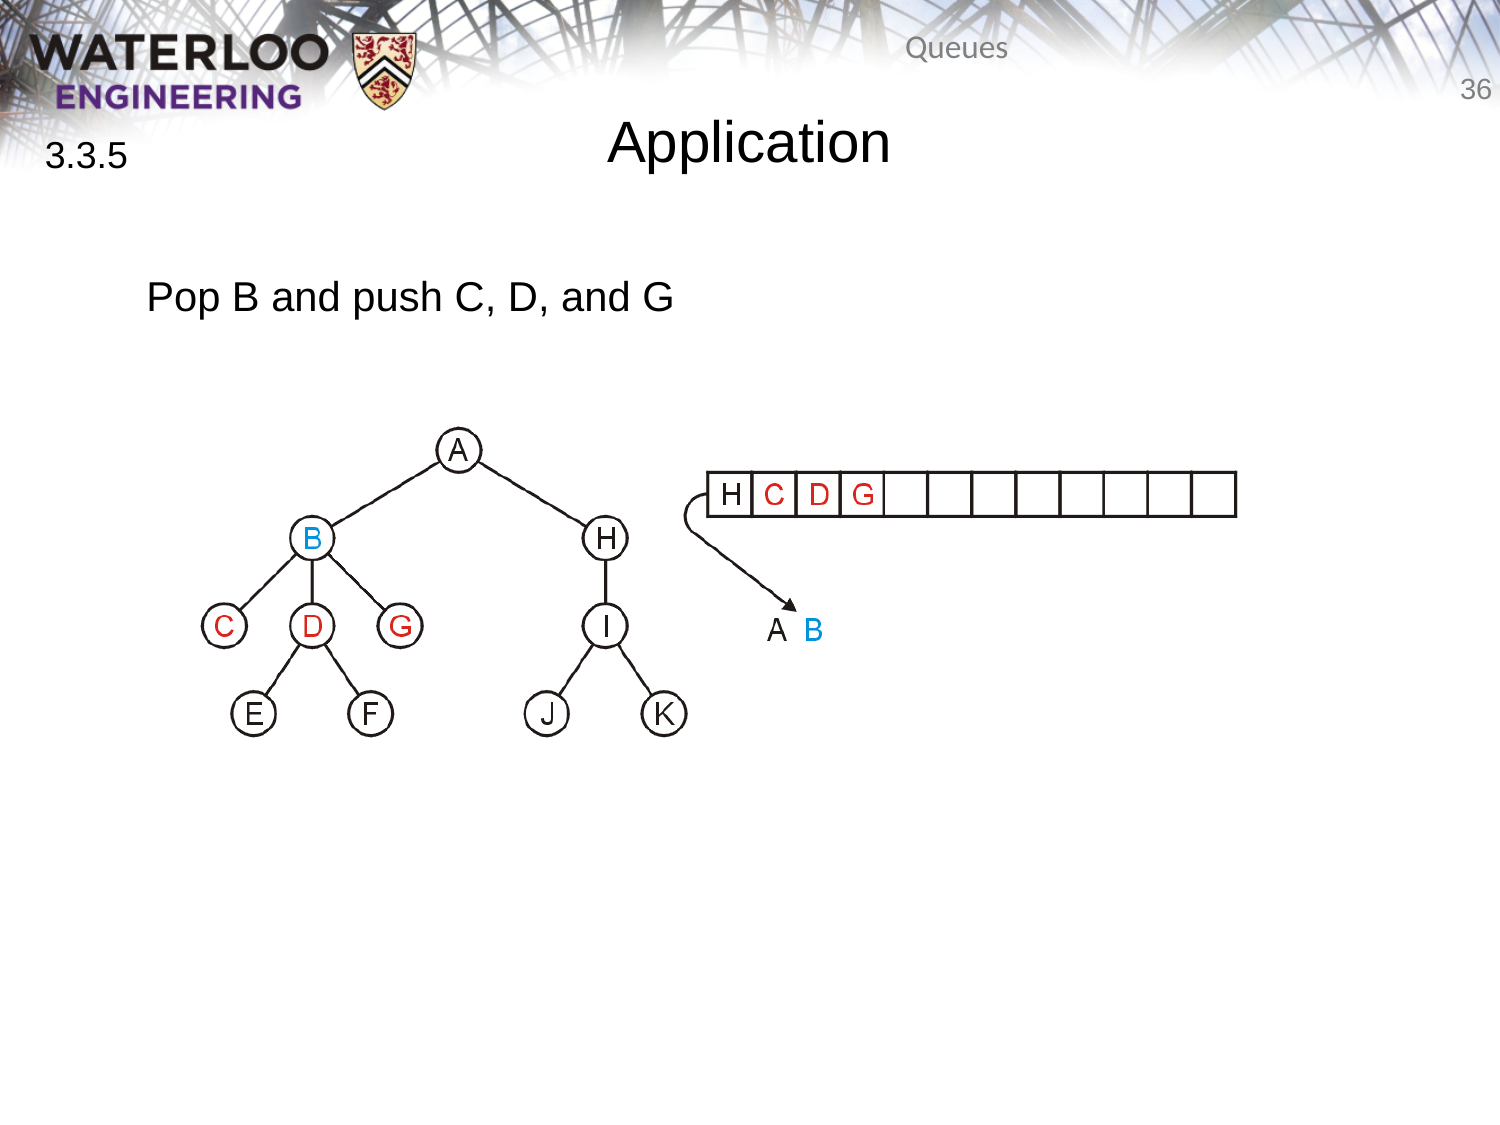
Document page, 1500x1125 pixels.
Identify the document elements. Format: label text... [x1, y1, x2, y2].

picture [0, 0, 1500, 1125]
title Application [74, 44, 1426, 233]
list Pop B and push C, D, and G [74, 262, 1426, 1006]
text_box 3.3.5 [30, 124, 144, 184]
